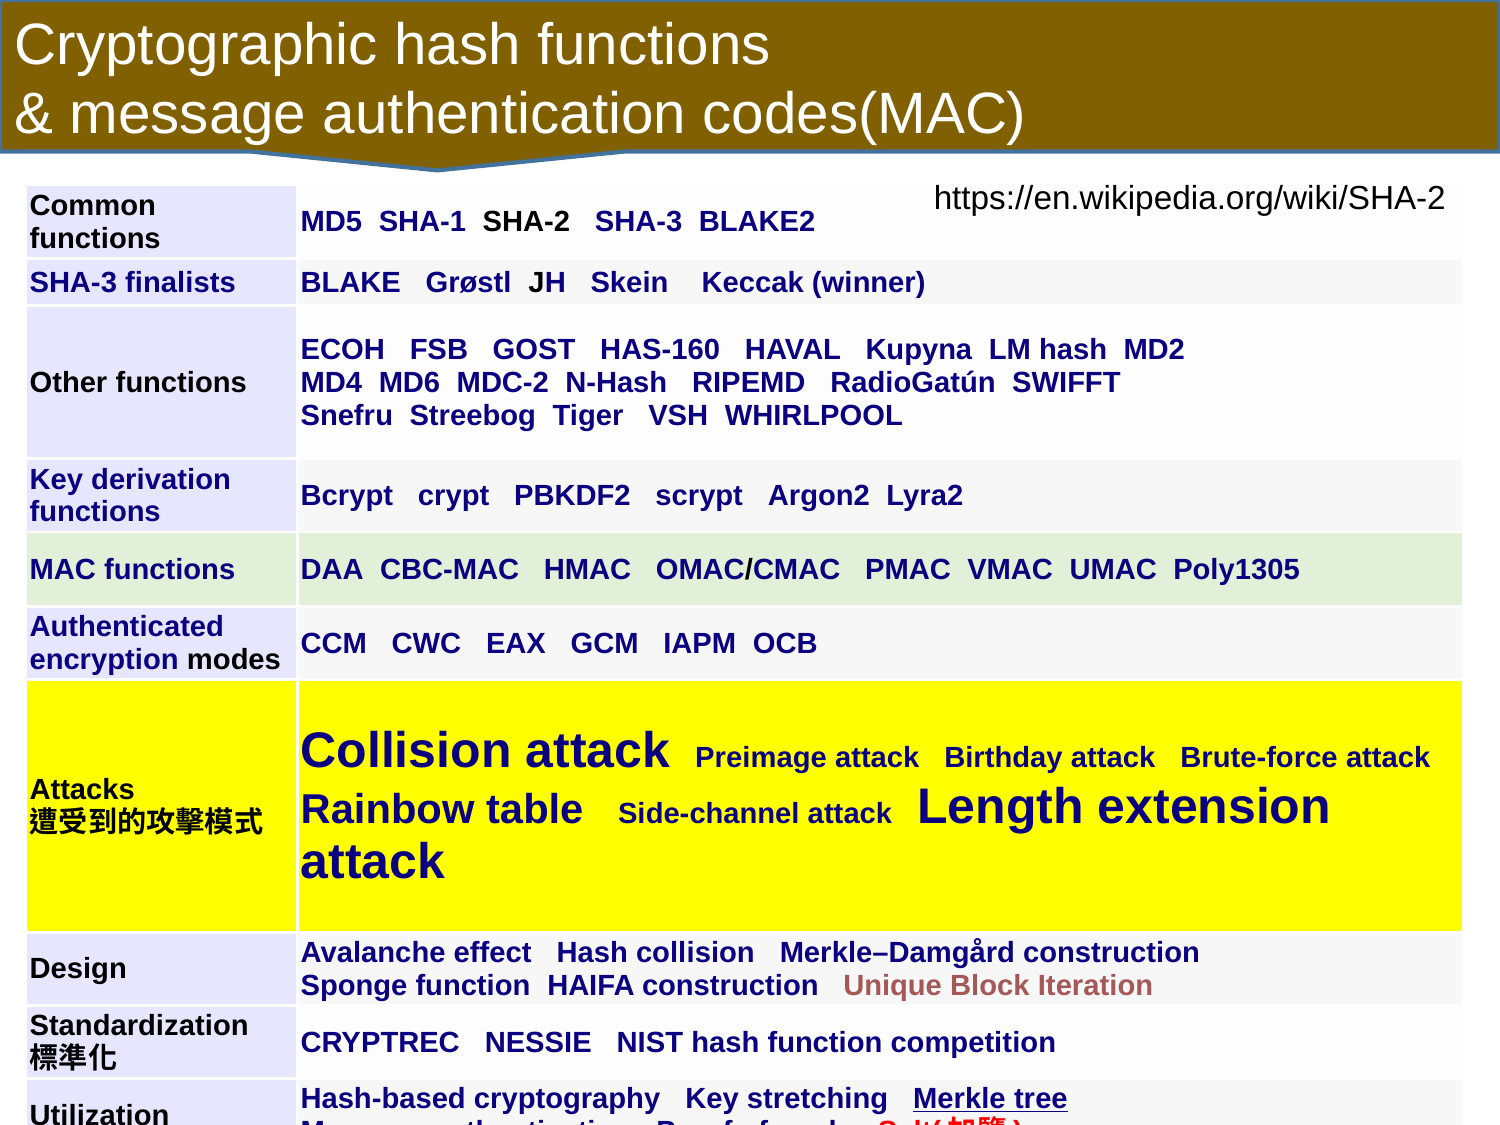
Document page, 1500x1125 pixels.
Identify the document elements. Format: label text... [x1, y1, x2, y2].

table_cell Other functions [27, 307, 296, 457]
table_cell BLAKE Grøstl JH Skein Keccak (winner) [299, 260, 1462, 304]
table_cell MAC functions [27, 533, 296, 605]
table_cell Design [27, 934, 296, 1004]
table_cell Key derivation functions [27, 460, 296, 531]
table_cell Bcrypt crypt PBKDF2 scrypt Argon2 Lyra2 [299, 460, 1462, 531]
table_cell DAA CBC-MAC HMAC OMAC/CMAC PMAC VMAC UMAC Poly1305 [299, 533, 1462, 605]
table_header Common functions [27, 186, 296, 257]
table_cell Utilization [27, 1080, 296, 1125]
table_cell Standardization 標準化 [27, 1007, 296, 1077]
text_box Cryptographic hash functions & message authentication codes(MAC) [0, 0, 1500, 173]
table_cell CCM CWC EAX GCM IAPM OCB [299, 608, 1462, 678]
table_cell Avalanche effect Hash collision Merkle–Damgård construction Sponge function HAIFA construction Unique Block Iteration [299, 934, 1462, 1004]
table_cell Attacks 遭受到的攻擊模式 [27, 681, 296, 931]
table_cell Hash-based cryptography Key stretching Merkle tree Message authentication Proof of work Salt(加鹽) [299, 1080, 1462, 1125]
table_cell Collision attack Preimage attack Birthday attack Brute-force attack Rainbow table Side-channel attack Length extension attack [299, 681, 1462, 931]
table_cell CRYPTREC NESSIE NIST hash function competition [299, 1007, 1462, 1077]
table_cell ECOH FSB GOST HAS-160 HAVAL Kupyna LM hash MD2 MD4 MD6 MDC-2 N-Hash RIPEMD RadioGatún SWIFFT Snefru Streebog Tiger VSH WHIRLPOOL [299, 307, 1462, 457]
table_cell Authenticated encryption modes [27, 608, 296, 678]
table_header MD5 SHA-1 SHA-2 SHA-3 BLAKE2 [299, 186, 1462, 257]
text_box https://en.wikipedia.org/wiki/SHA-2 [919, 168, 1462, 224]
table_cell SHA-3 finalists [27, 260, 296, 304]
